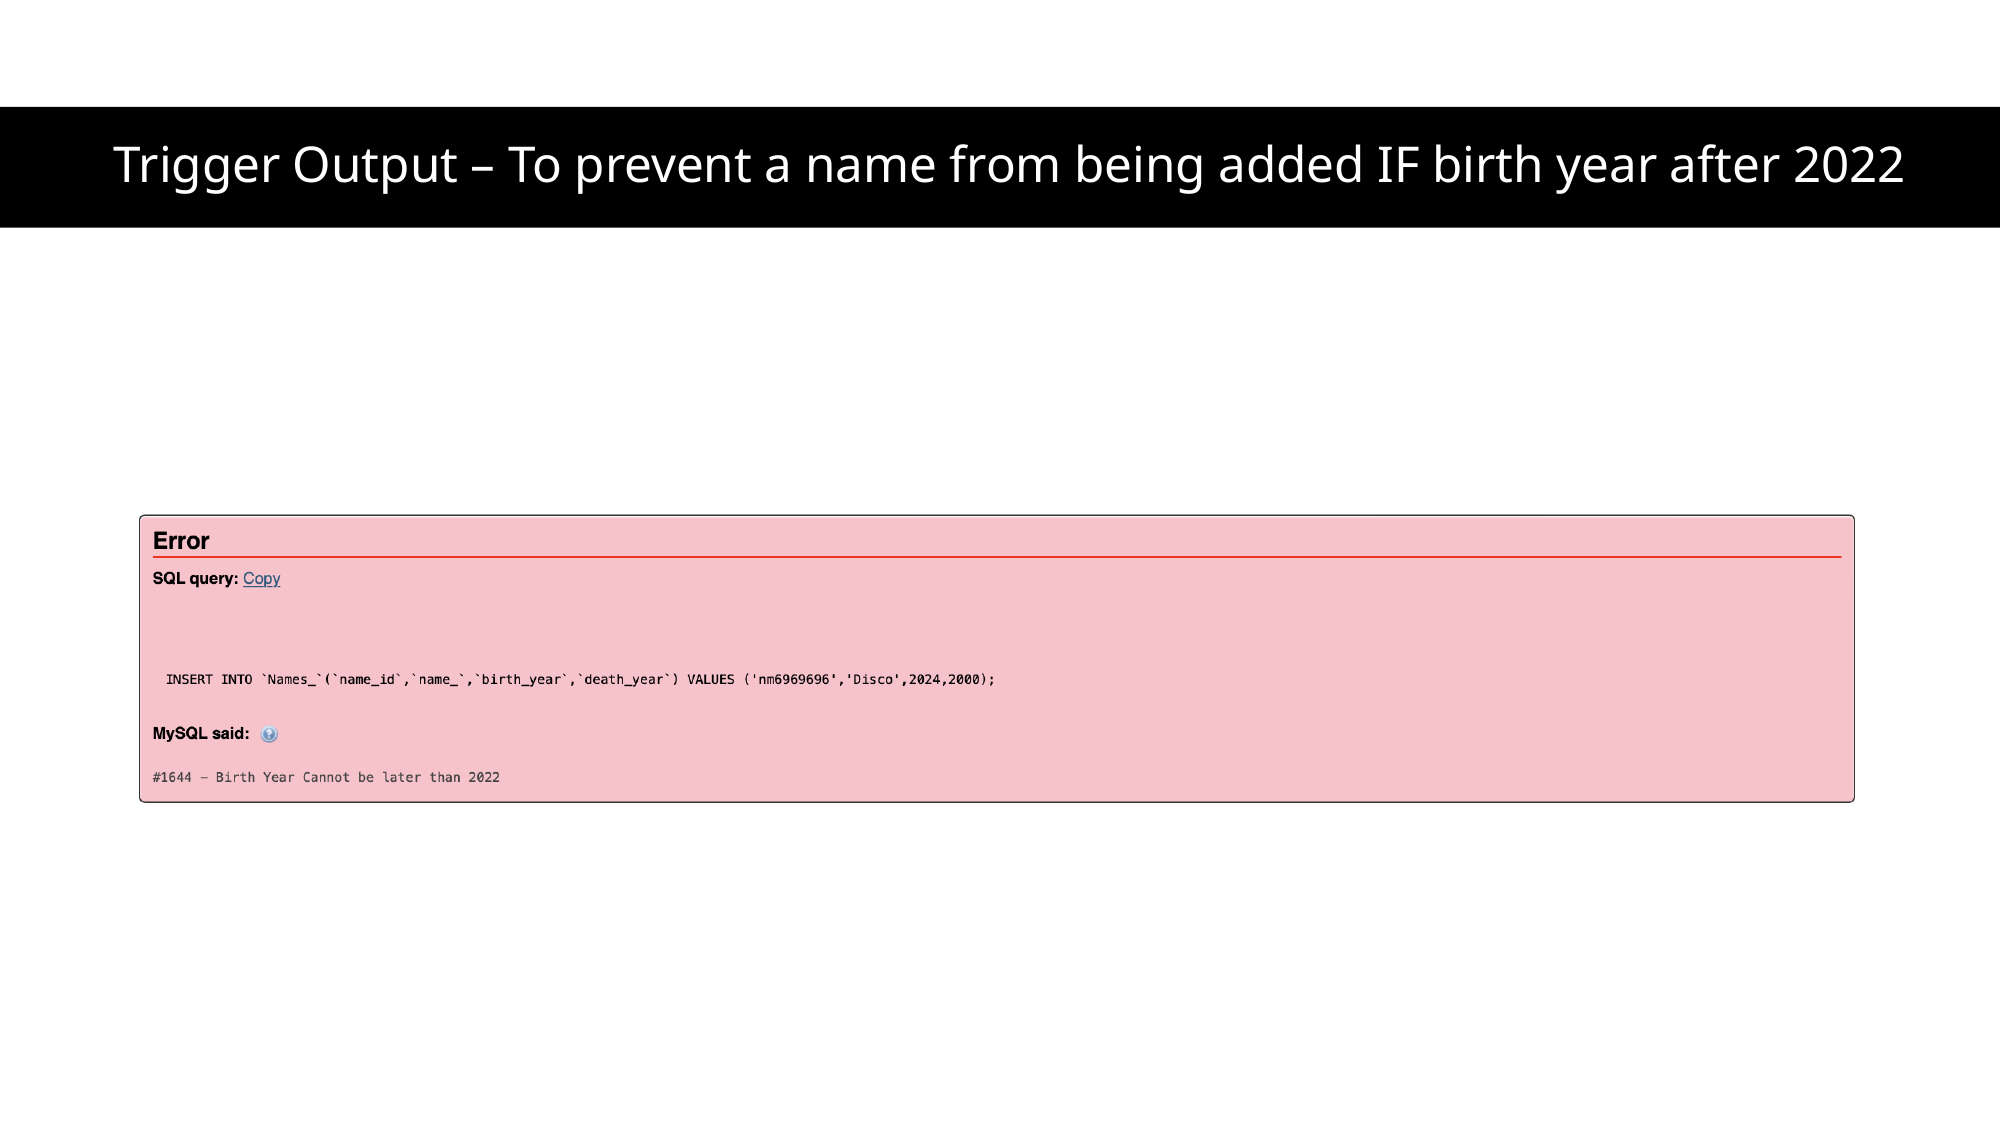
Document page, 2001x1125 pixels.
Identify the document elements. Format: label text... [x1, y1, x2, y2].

title Trigger Output – To prevent a name from being added IF birth year after 2022 [91, 105, 1931, 228]
text_box [0, 106, 2000, 229]
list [137, 506, 1863, 807]
